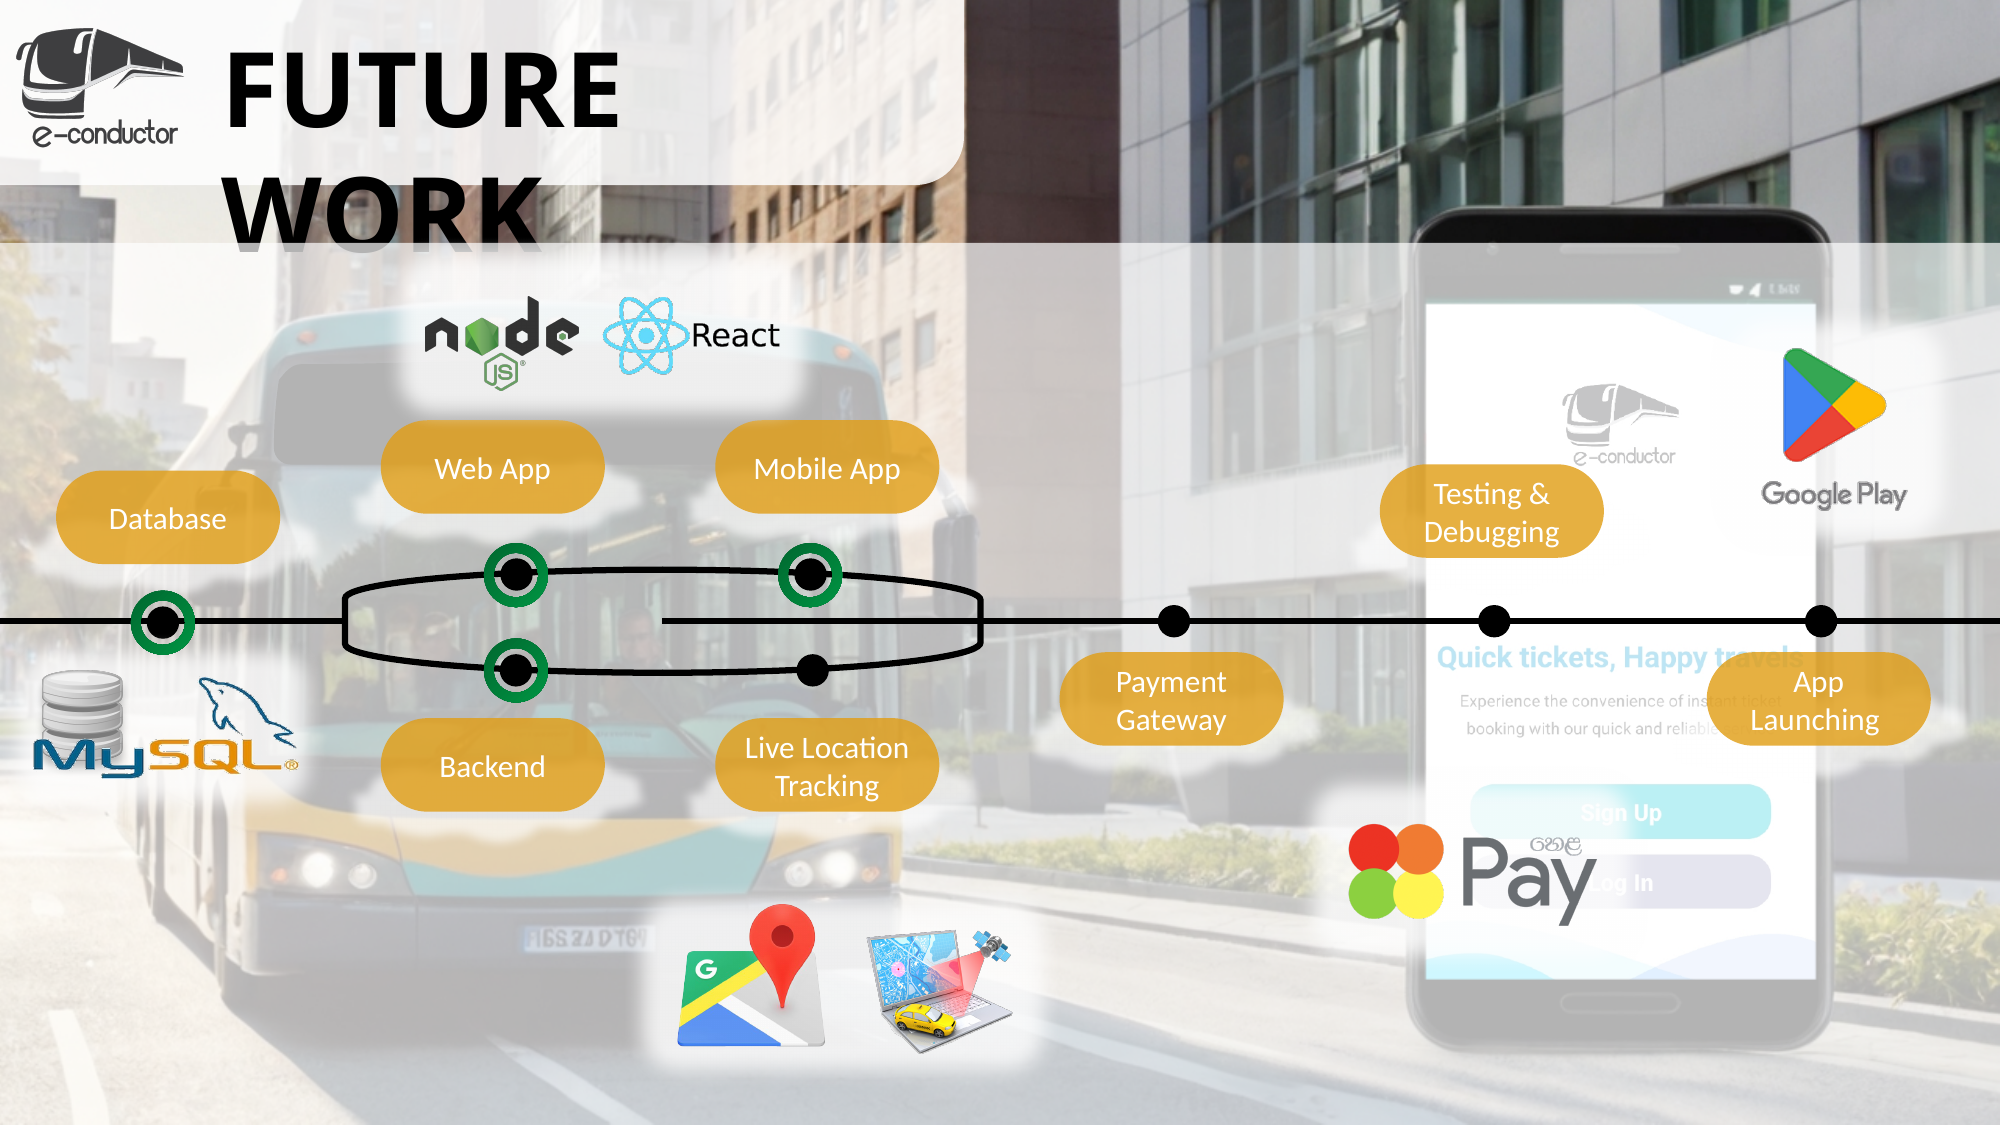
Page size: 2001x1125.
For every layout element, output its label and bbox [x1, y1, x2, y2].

text_box [665, 718, 994, 853]
text_box [331, 420, 660, 555]
text_box [0, 0, 2000, 1125]
text_box [0, 0, 964, 185]
text_box [1292, 764, 1650, 976]
text_box [380, 235, 824, 432]
text_box [0, 631, 328, 823]
text_box [1708, 301, 1964, 557]
text_box [6, 470, 335, 605]
text_box [1330, 464, 1659, 599]
text_box [1009, 652, 1338, 787]
text_box [1657, 652, 1986, 787]
text_box [331, 718, 660, 853]
text_box [621, 879, 1064, 1090]
text_box [665, 420, 994, 555]
